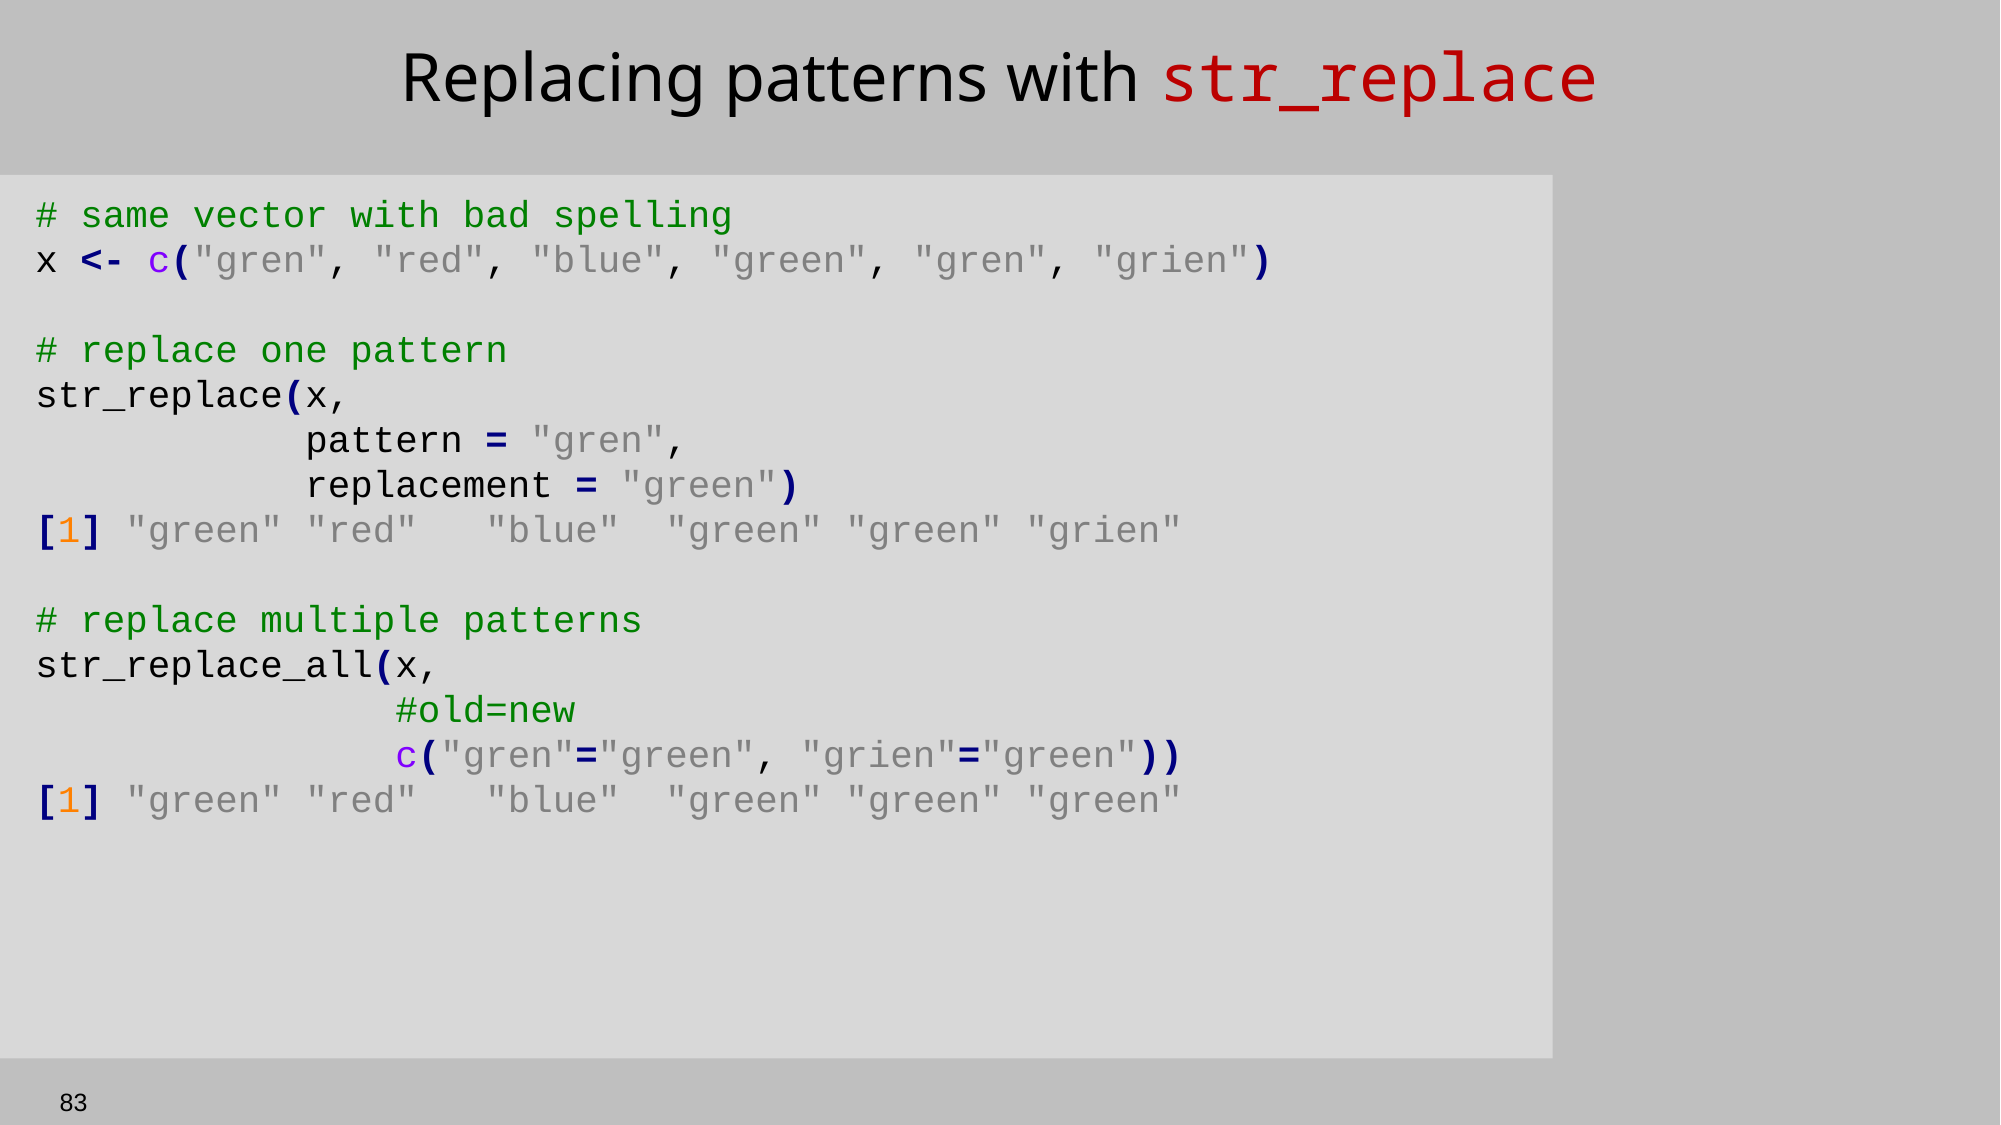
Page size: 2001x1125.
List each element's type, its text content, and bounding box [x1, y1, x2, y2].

title Replacing patterns with str_replace [150, 0, 1850, 150]
list # same vector with bad spelling x <- c("gren", "red", "blue", "green", "gren", "grien") # replace one pattern str_replace(x, pattern = "gren", replacement = "green") [1] "green" "red" "blue" "green" "green" "grien" # replace multiple patterns str_replace_all(x, #old=new c("gren"="green", "grien"="green")) [1] "green" "red" "blue" "green" "green" "green" [0, 174, 1553, 1059]
